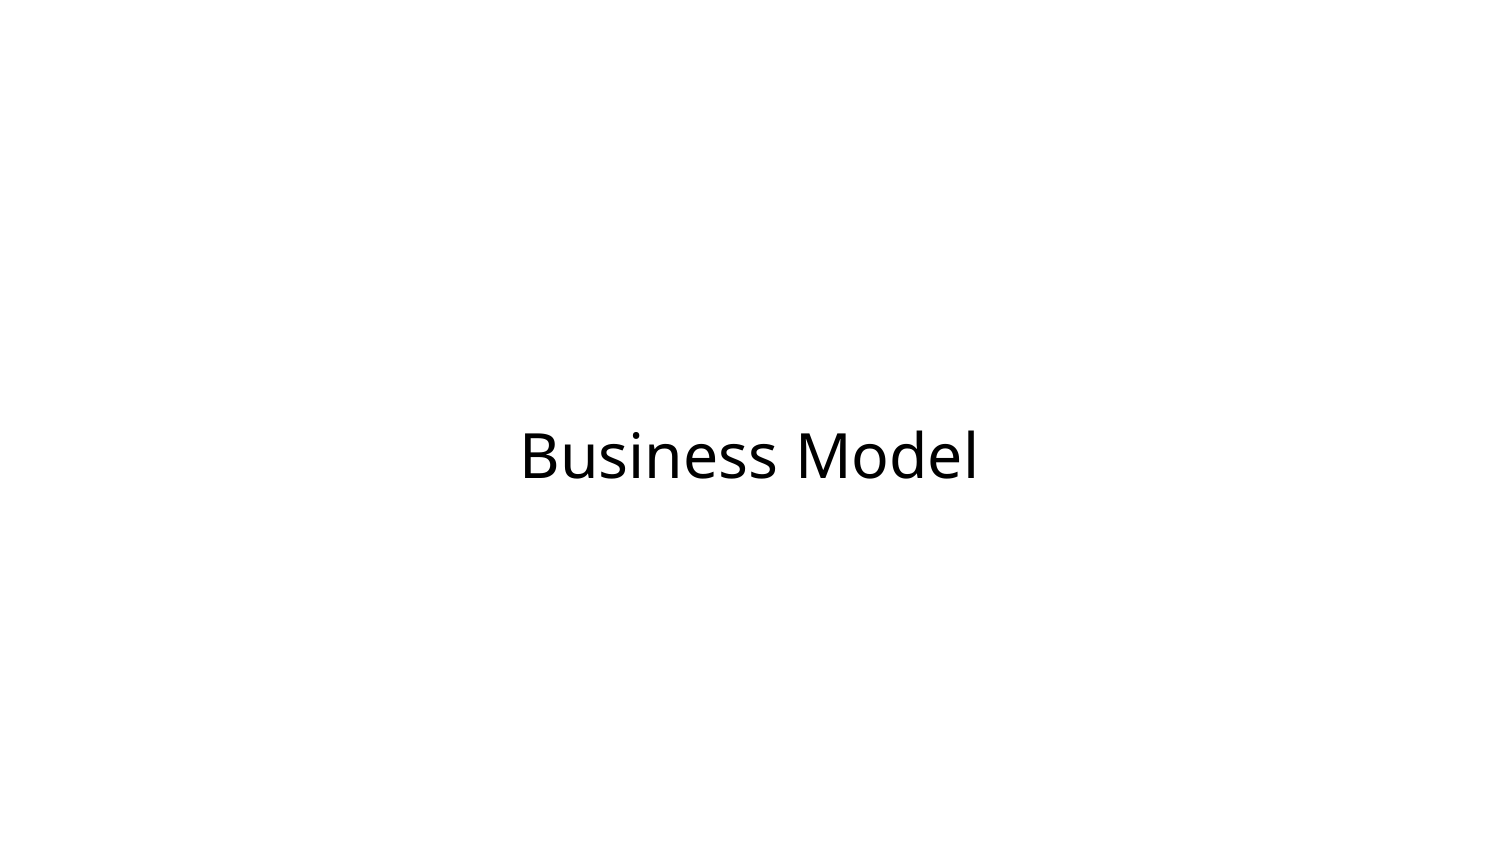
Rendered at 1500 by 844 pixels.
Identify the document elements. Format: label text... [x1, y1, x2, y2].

text_box Business Model [0, 401, 1500, 507]
